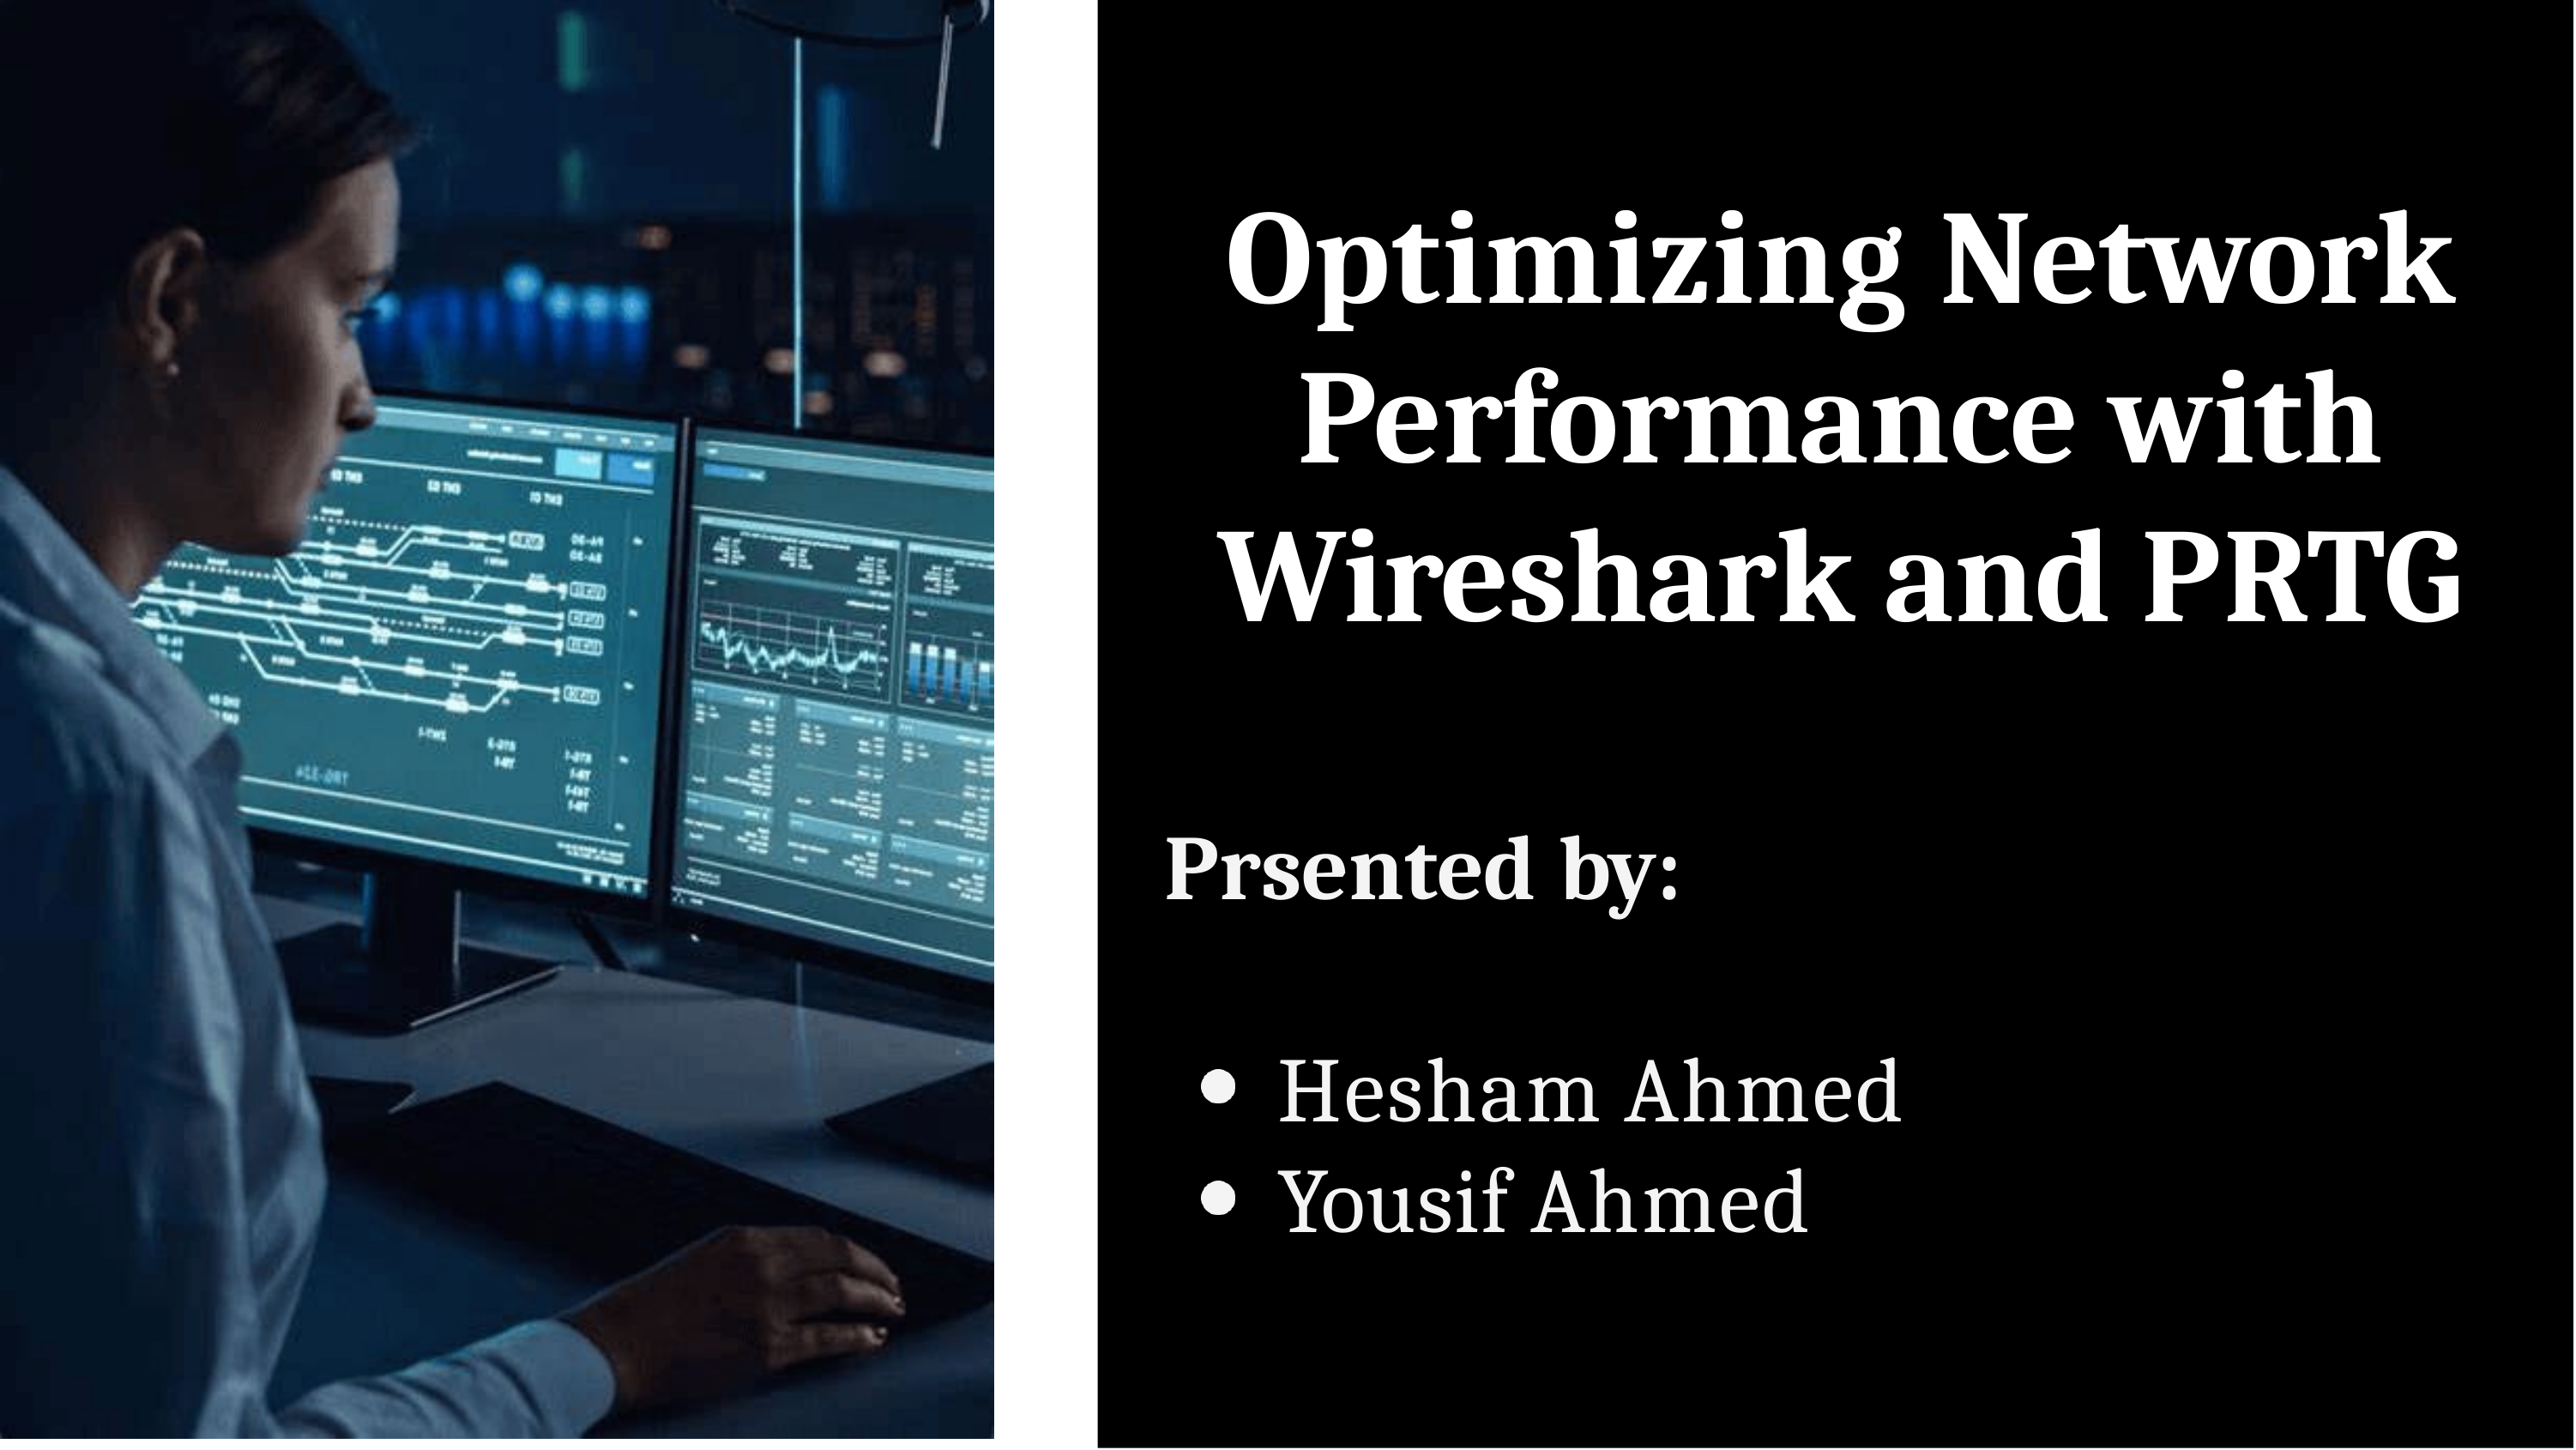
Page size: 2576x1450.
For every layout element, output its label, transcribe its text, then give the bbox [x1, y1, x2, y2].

text_box Prsented by: Hesham Ahmed Yousif Ahmed [1162, 805, 1934, 1252]
picture [0, 0, 994, 1440]
title Optimizing Network Performance with Wireshark and PRTG [1207, 173, 2472, 654]
picture [1200, 1181, 1235, 1215]
picture [1200, 1069, 1235, 1103]
text_box [1097, 0, 2573, 1448]
